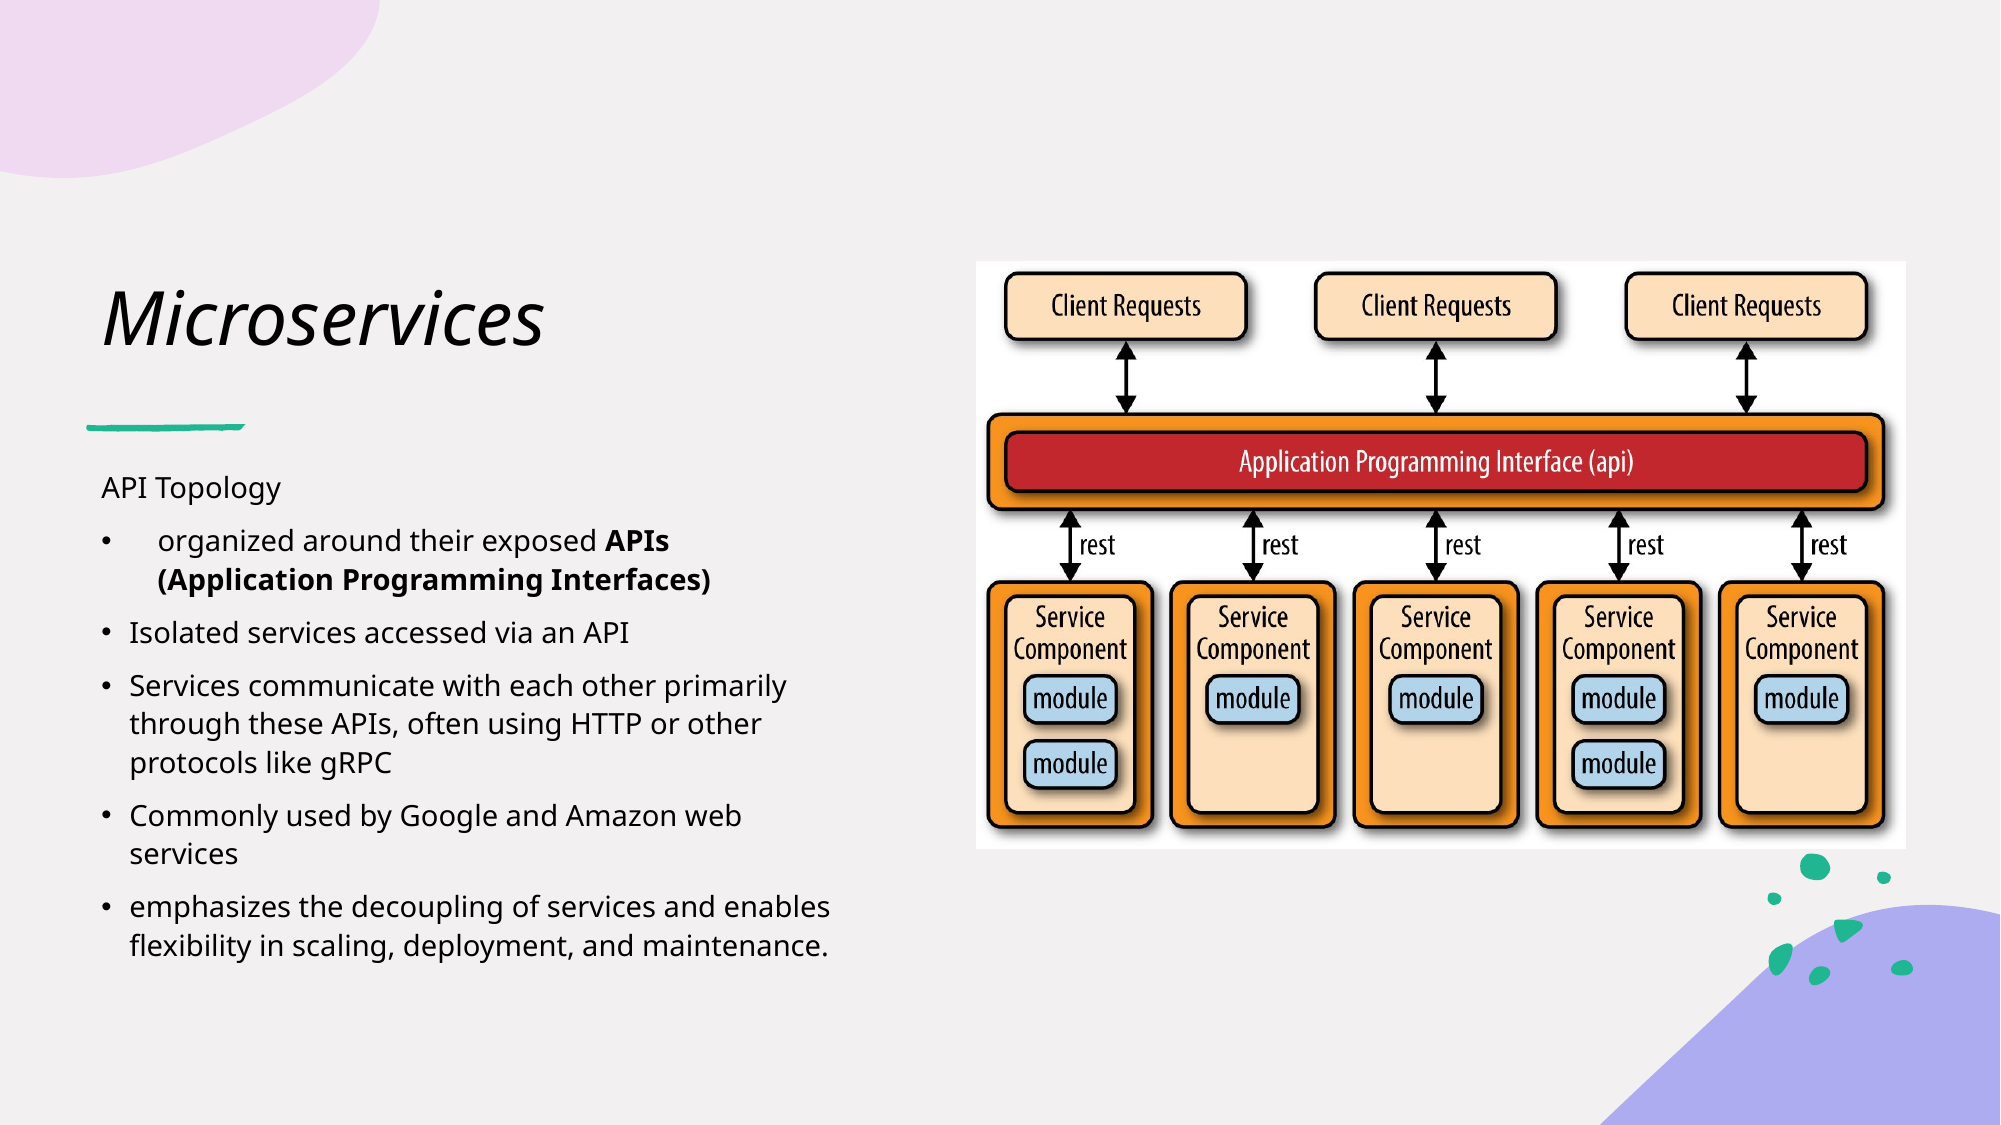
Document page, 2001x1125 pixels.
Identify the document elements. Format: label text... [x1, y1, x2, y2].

title Microservices [86, 129, 852, 368]
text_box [1767, 853, 1914, 986]
text_box [1598, 903, 2000, 1125]
text_box [0, 0, 381, 180]
text_box [0, 0, 2000, 1125]
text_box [86, 424, 246, 432]
list API Topology organized around their exposed APIs (Application Programming Interfaces) Isolated services accessed via an API Services communicate with each other primarily through these APIs, often using HTTP or other protocols like gRPC Commonly used by Google and Amazon web services emphasizes the decoupling of services and enables flexibility in scaling, deployment, and maintenance. [86, 458, 852, 996]
picture [976, 261, 1906, 849]
